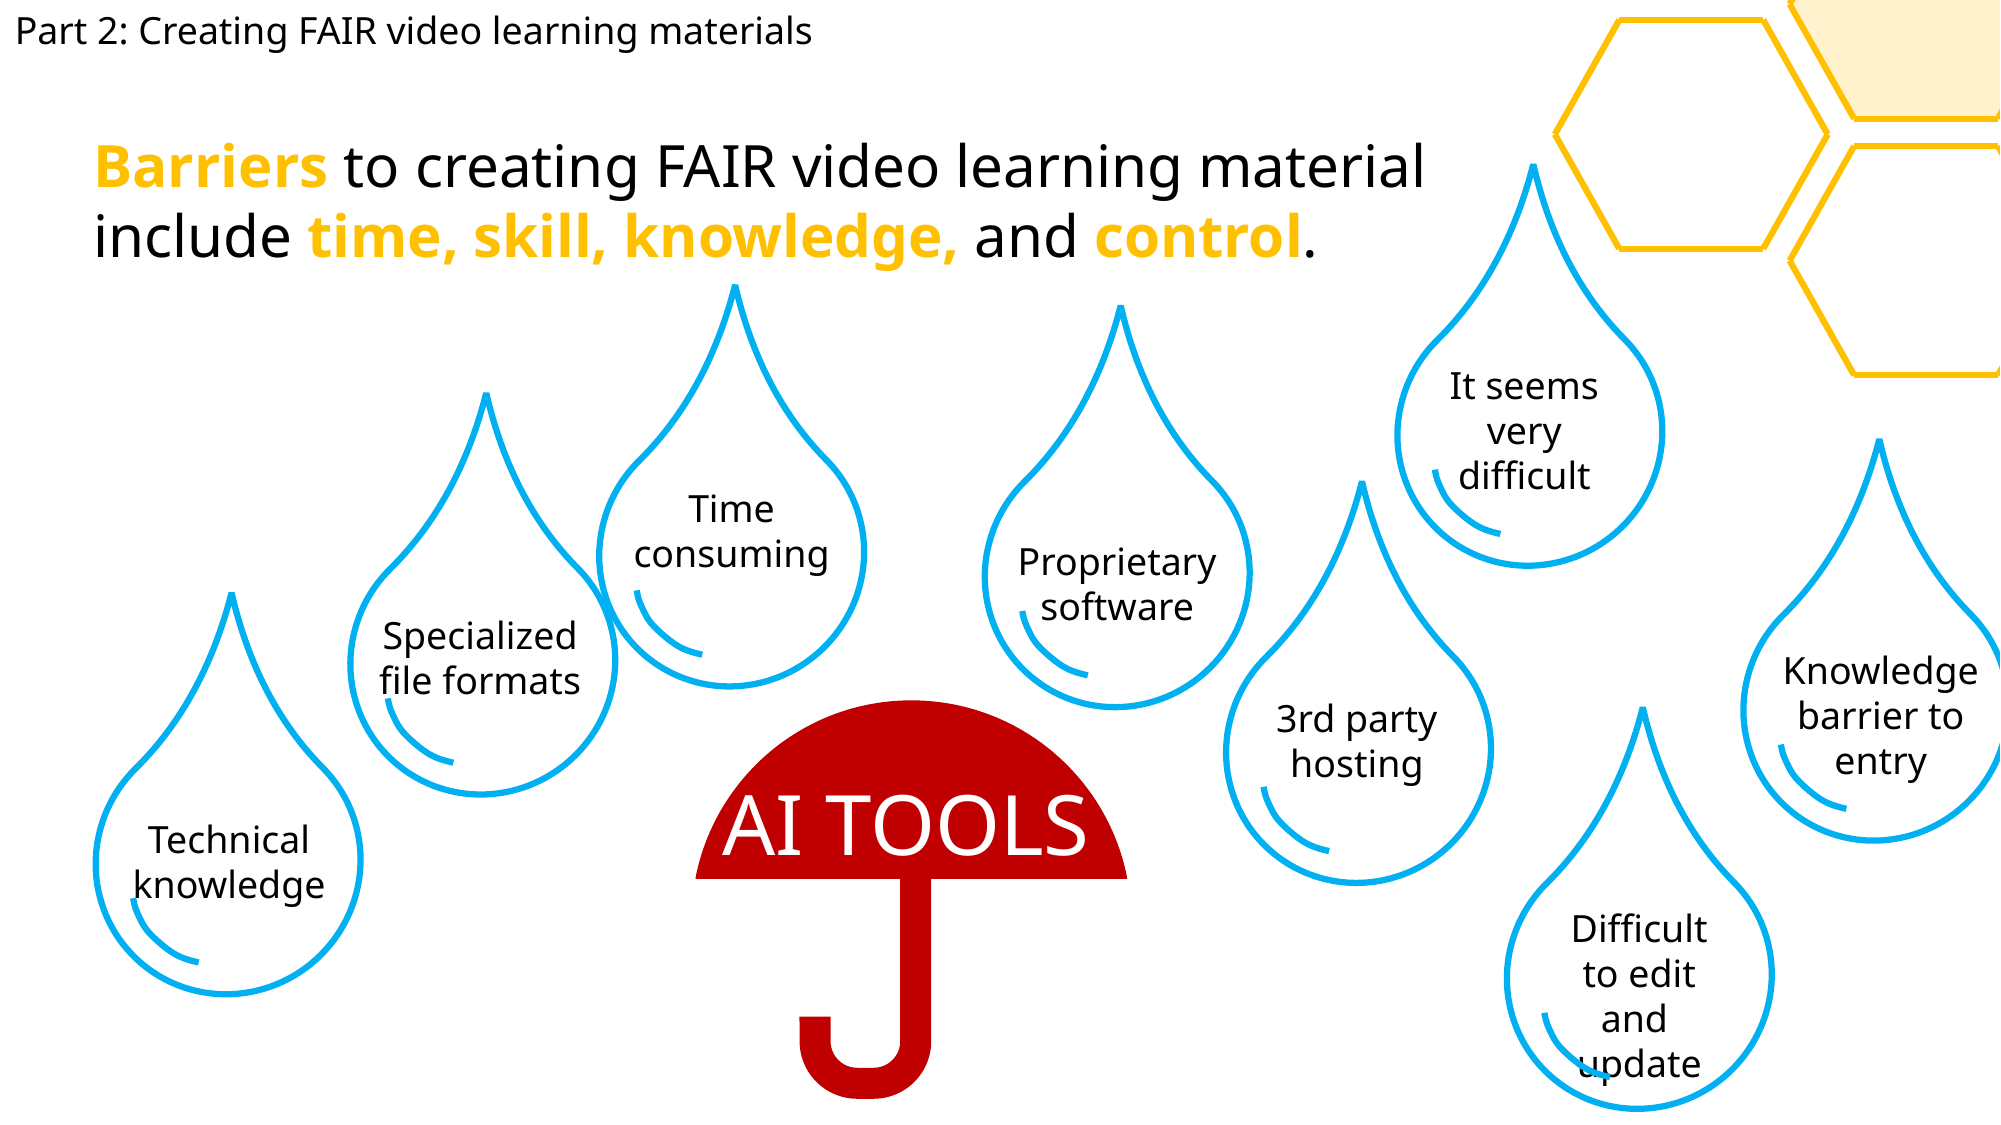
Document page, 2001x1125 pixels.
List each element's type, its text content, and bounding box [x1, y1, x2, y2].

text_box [1217, 619, 1497, 882]
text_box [695, 700, 1128, 1099]
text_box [934, 443, 1300, 707]
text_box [1789, 0, 2000, 119]
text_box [1554, 19, 1828, 249]
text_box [1505, 845, 1773, 1108]
text_box Part 2: Creating FAIR video learning materials [0, 0, 888, 60]
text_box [94, 730, 362, 994]
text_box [346, 530, 617, 794]
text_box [598, 422, 866, 686]
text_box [1396, 301, 1664, 565]
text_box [1789, 146, 2000, 376]
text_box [1742, 576, 2000, 840]
text_box Barriers to creating FAIR video learning material include time, skill, knowledge, and control. [78, 121, 1470, 277]
